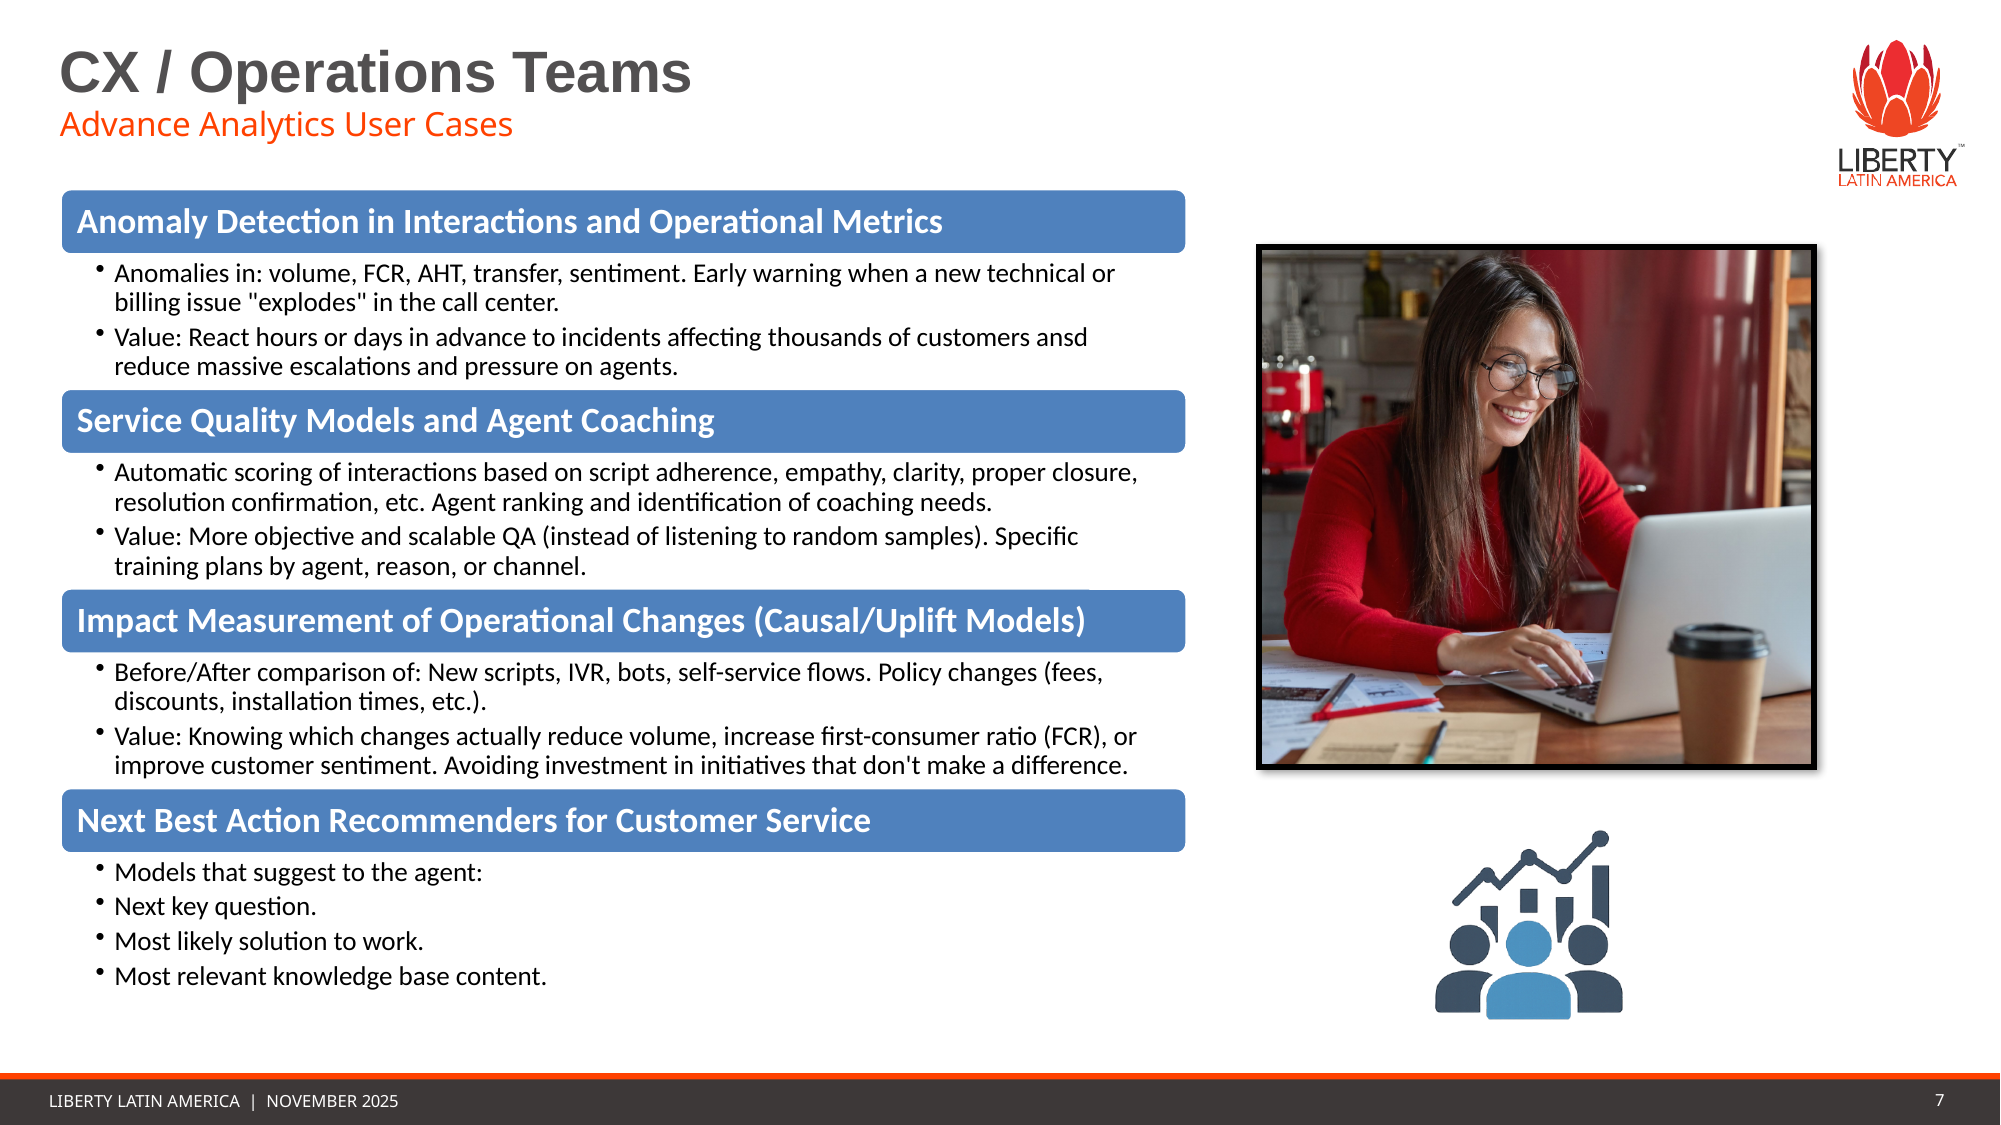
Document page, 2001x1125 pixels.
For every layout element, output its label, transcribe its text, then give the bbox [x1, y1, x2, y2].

picture [1262, 249, 1812, 764]
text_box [1852, 39, 1941, 138]
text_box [59, 161, 1188, 1058]
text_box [1839, 143, 1965, 187]
title CX / Operations Teams Advance Analytics User Cases [59, 26, 729, 160]
picture [1415, 819, 1658, 1027]
text_box [0, 0, 1838, 165]
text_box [0, 1072, 2000, 1125]
